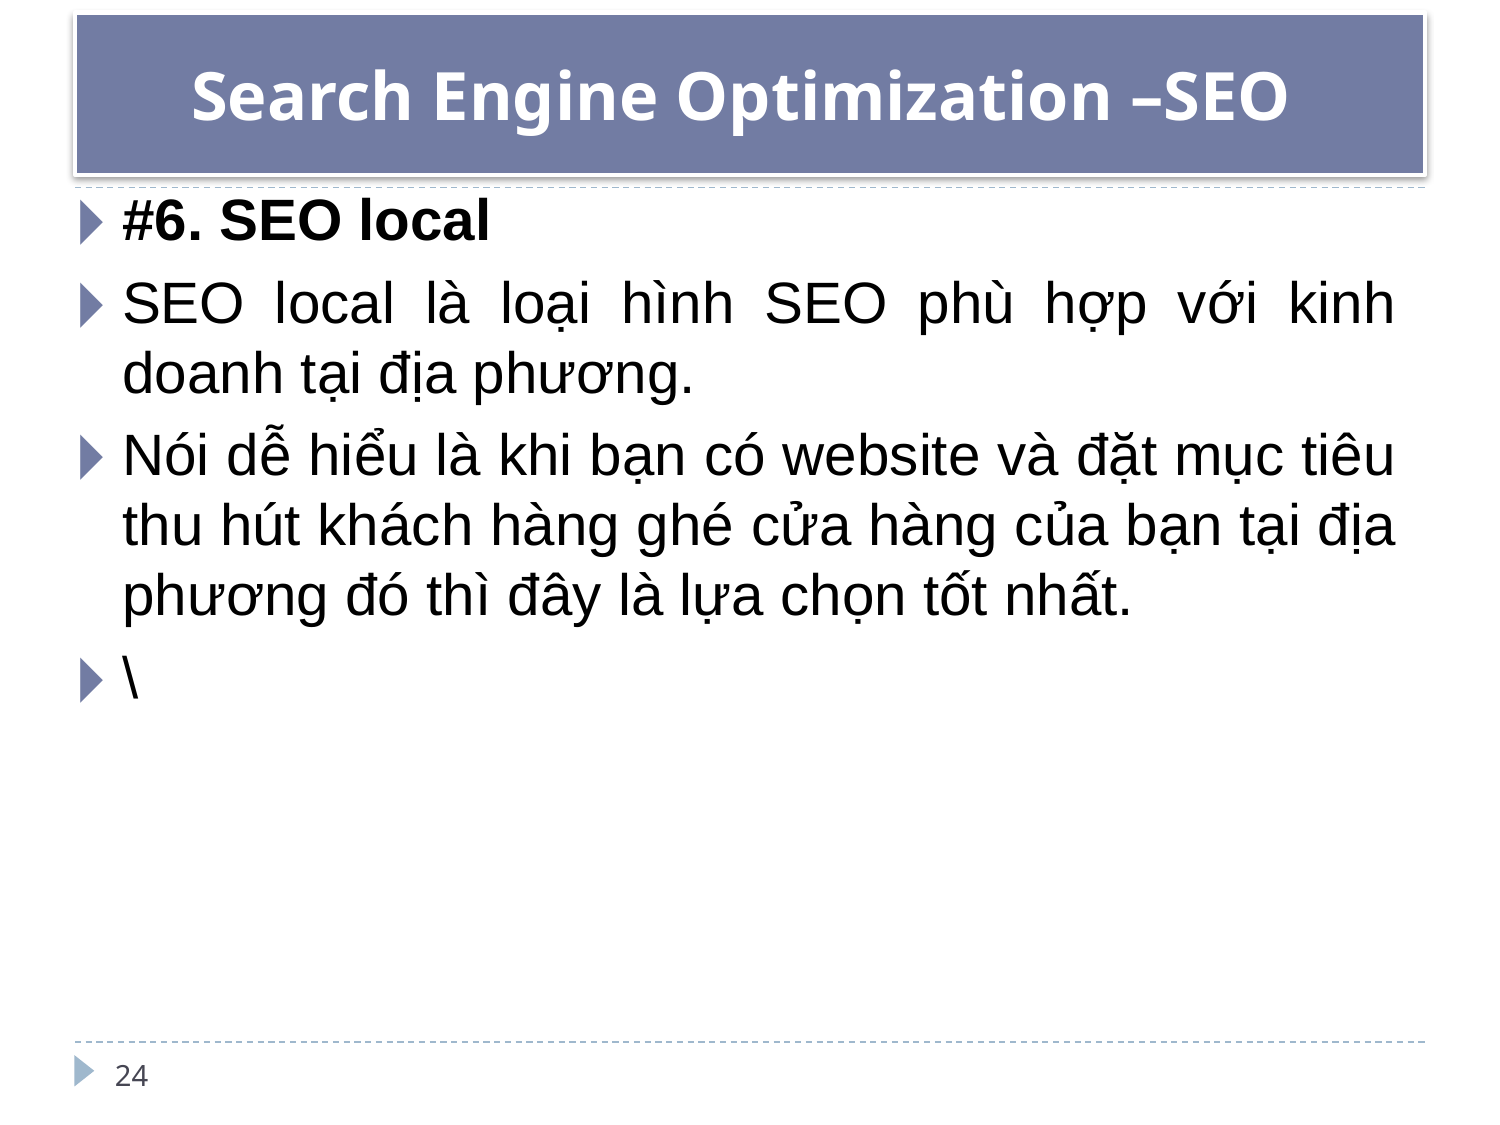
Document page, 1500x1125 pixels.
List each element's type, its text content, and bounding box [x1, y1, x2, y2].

list #6. SEO local SEO local là loại hình SEO phù hợp với kinh doanh tại địa phương. Nói dễ hiểu là khi bạn có website và đặt mục tiêu thu hút khách hàng ghé cửa hàng của bạn tại địa phương đó thì đây là lựa chọn tốt nhất. \ [62, 174, 1413, 985]
slide_number 24 [99, 1050, 425, 1110]
title Search Engine Optimization –SEO [75, 12, 1425, 175]
